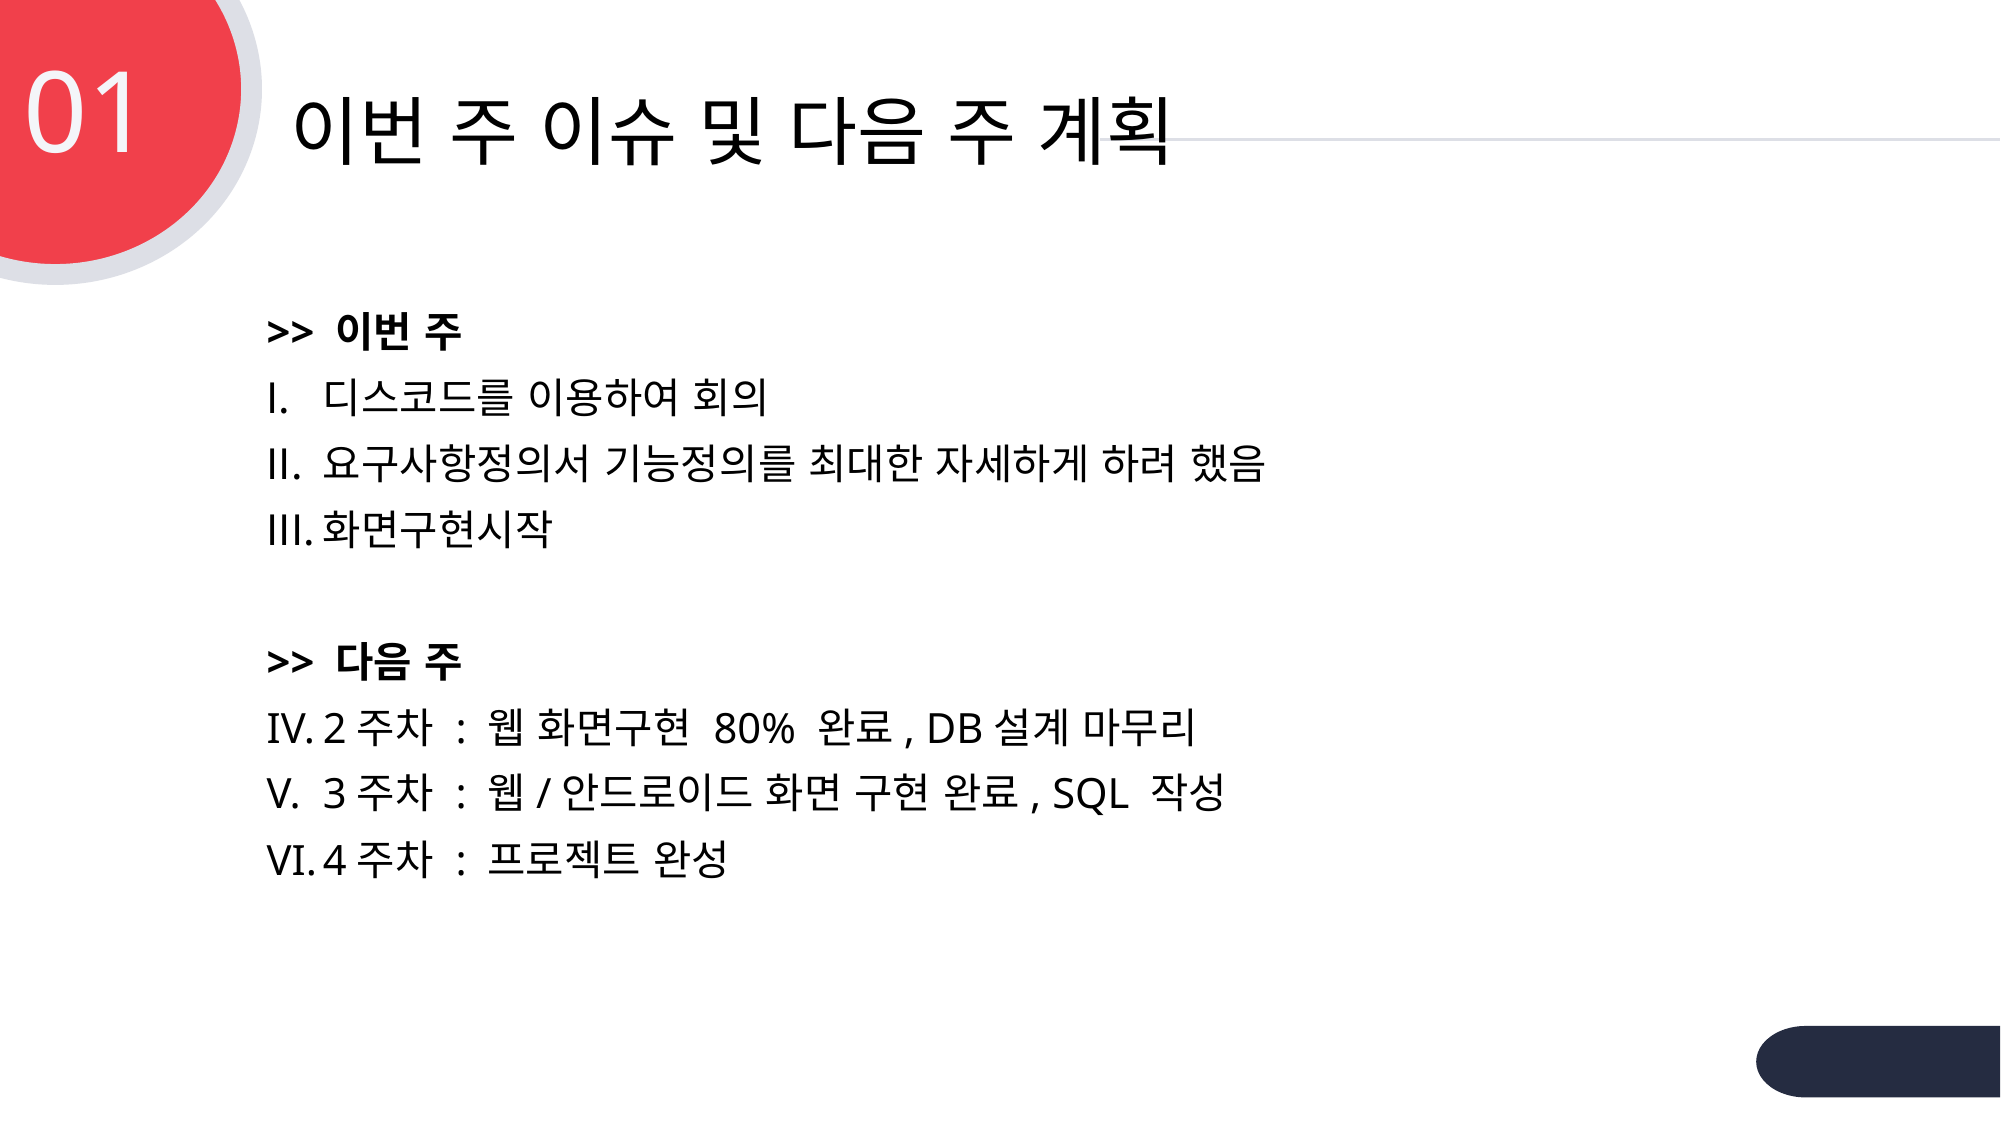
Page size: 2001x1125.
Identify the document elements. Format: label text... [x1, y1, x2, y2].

list 01 [0, 47, 167, 186]
title 이번 주 이슈 및 다음 주 계획 [275, 84, 1225, 186]
list >> 이번 주 디스코드를 이용하여 회의 요구사항정의서 기능정의를 최대한 자세하게 하려 했음 화면구현시작 >> 다음 주 2주차 : 웹 화면구현 80% 완료, DB설계 마무리 3주차 : 웹/안드로이드 화면 구현 완료, SQL 작성 4주차 : 프로젝트 완성 [251, 304, 1757, 929]
